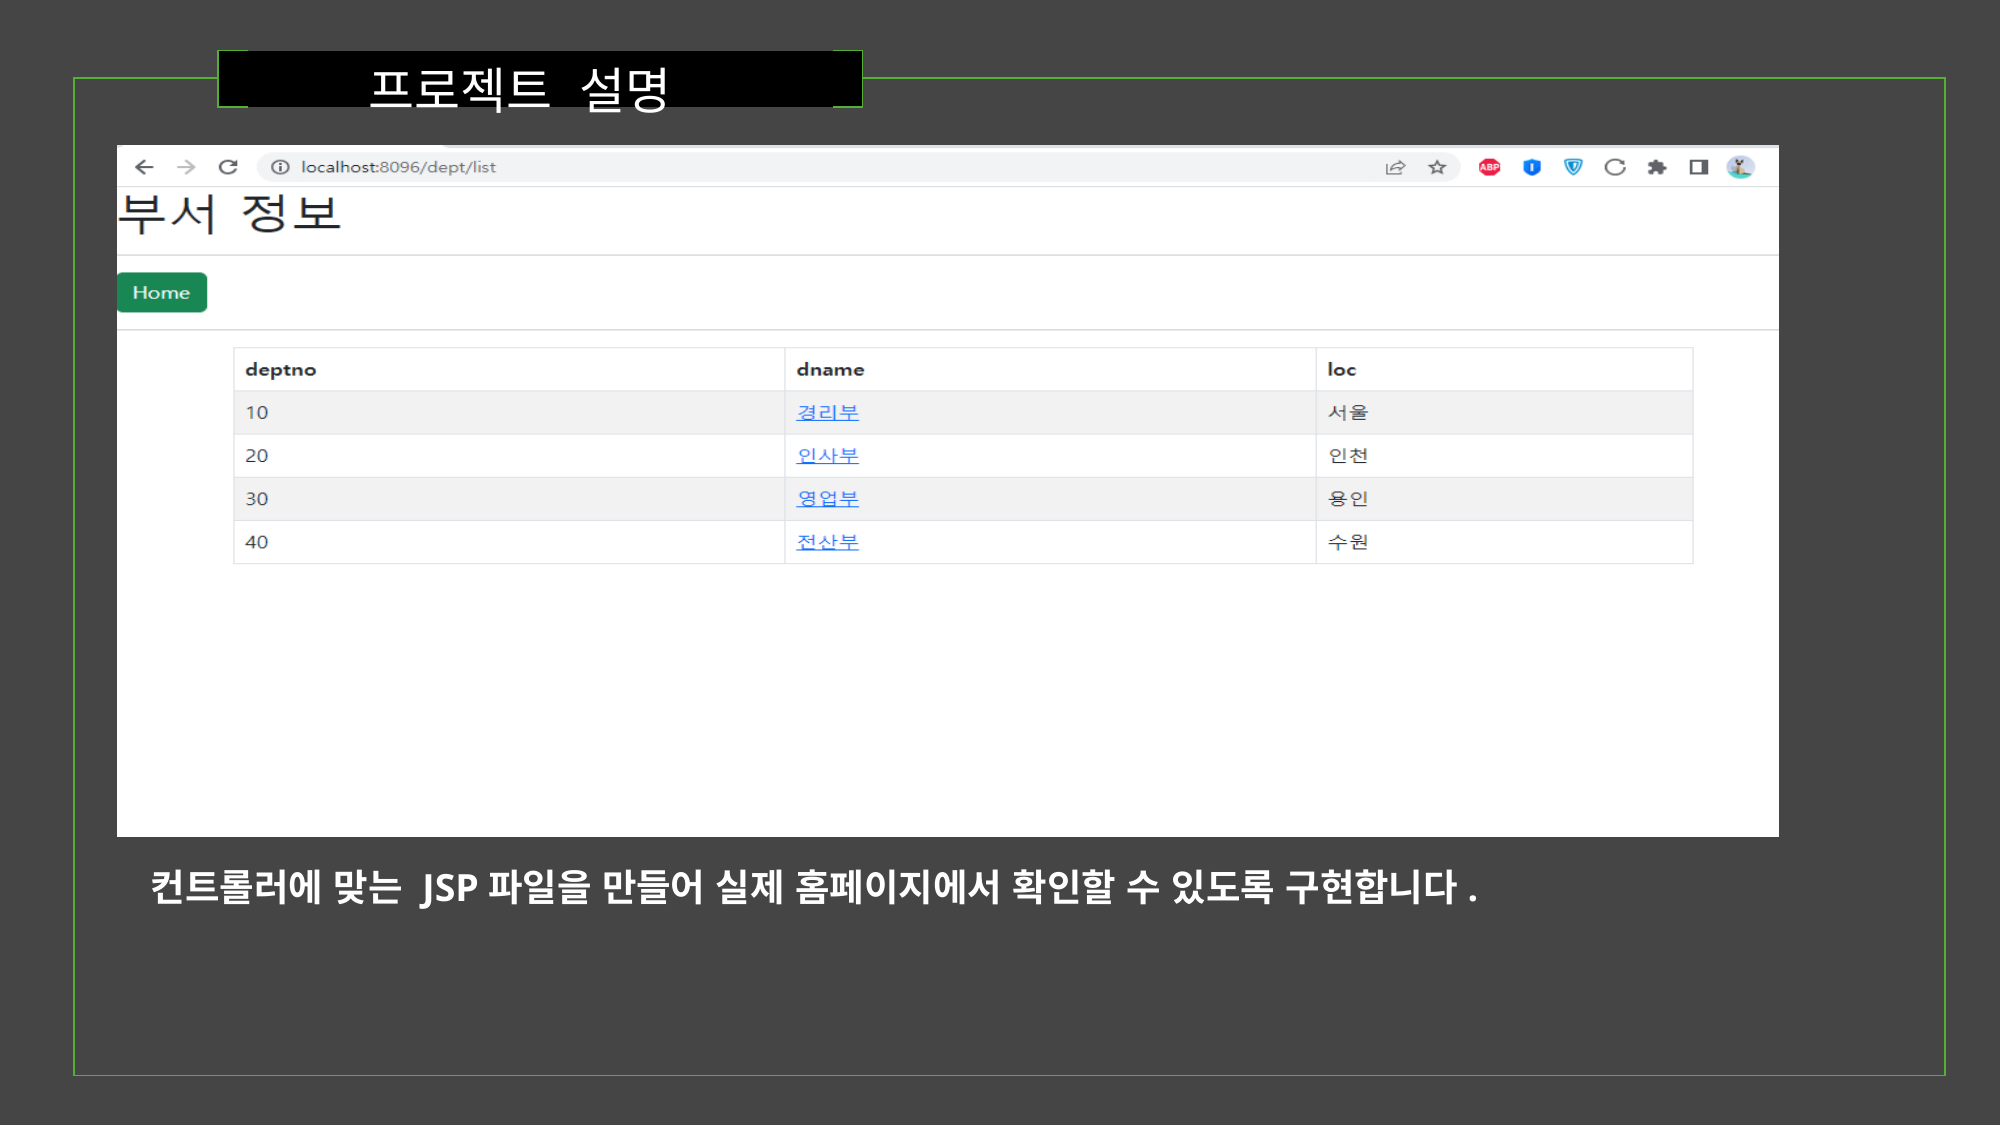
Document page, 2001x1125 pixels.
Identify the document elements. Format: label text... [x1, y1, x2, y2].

text_box [73, 77, 1946, 1076]
table_header [837, 51, 862, 106]
picture [117, 145, 1779, 837]
text_box 프로젝트 설명 [203, 21, 837, 127]
text_box 컨트롤러에 맞는 JSP파일을 만들어 실제 홈페이지에서 확인할 수 있도록 구현합니다. [136, 837, 1737, 917]
